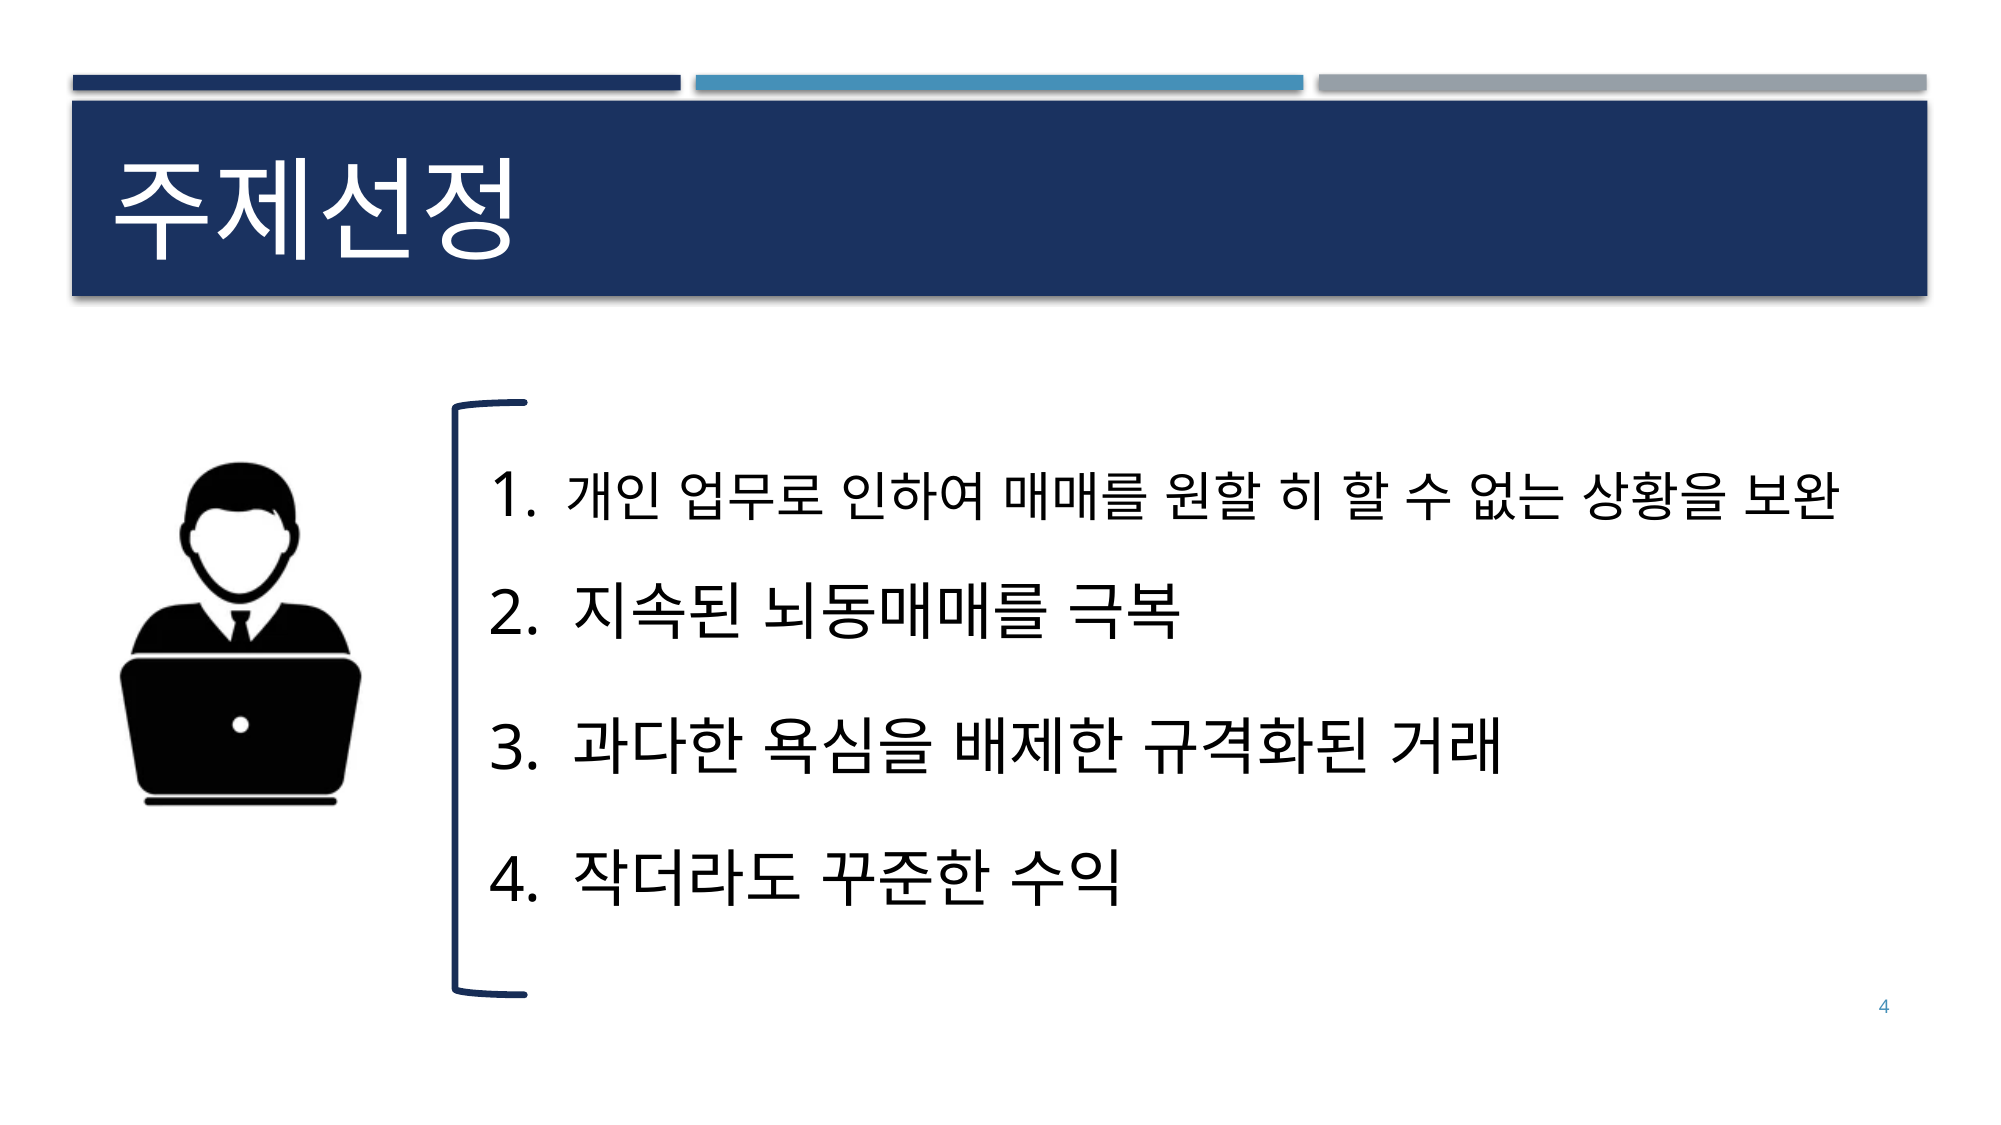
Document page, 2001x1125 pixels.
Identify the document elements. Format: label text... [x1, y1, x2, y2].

text_box 1. 개인 업무로 인하여 매매를 원할 히 할 수 없는 상황을 보완 [474, 446, 1997, 537]
text_box 4. 작더라도 꾸준한 수익 [474, 831, 1204, 922]
title 주제선정 [95, 115, 1905, 282]
text_box 2. 지속된 뇌동매매를 극복 [474, 564, 1481, 654]
picture [77, 449, 397, 821]
text_box 3. 과다한 욕심을 배제한 규격화된 거래 [474, 699, 1847, 790]
text_box [454, 401, 526, 996]
slide_number 4 [1732, 977, 1905, 1037]
